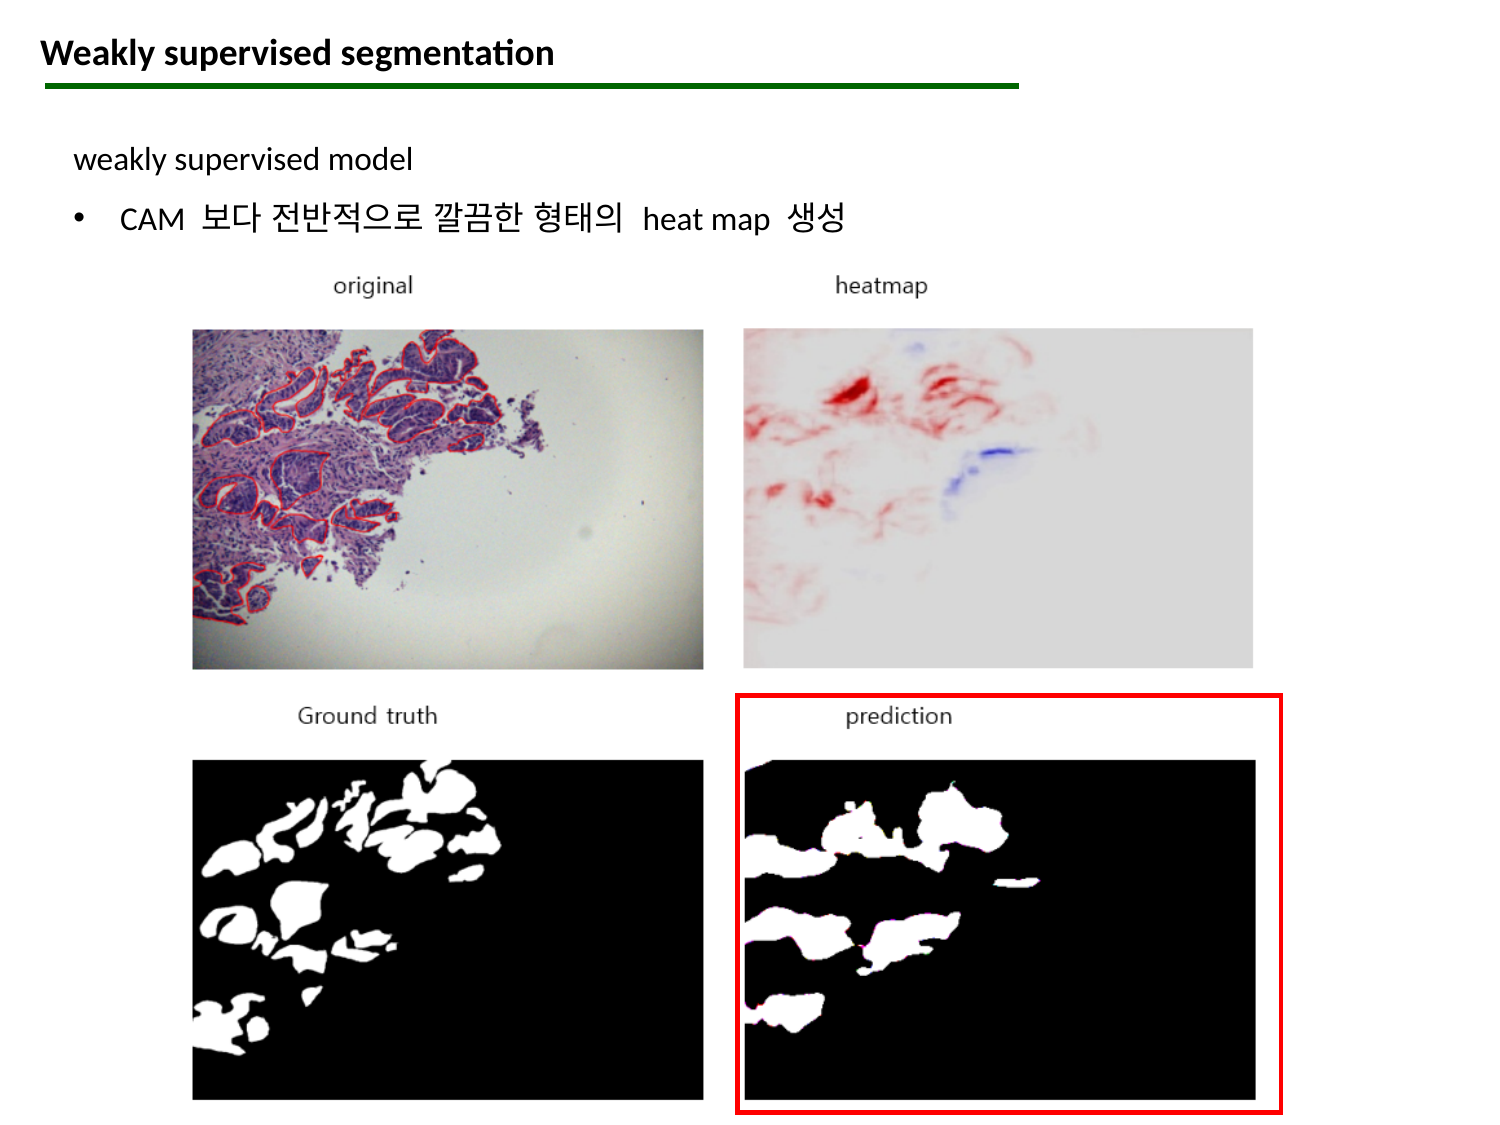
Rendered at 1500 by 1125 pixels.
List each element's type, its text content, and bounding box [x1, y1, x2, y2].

text_box [1270, 694, 1282, 1113]
picture [172, 256, 1270, 1113]
text_box weakly supervised model CAM 보다 전반적으로 깔끔한 형태의 heat map 생성 [58, 109, 1353, 245]
text_box Weakly supervised segmentation [25, 20, 910, 81]
